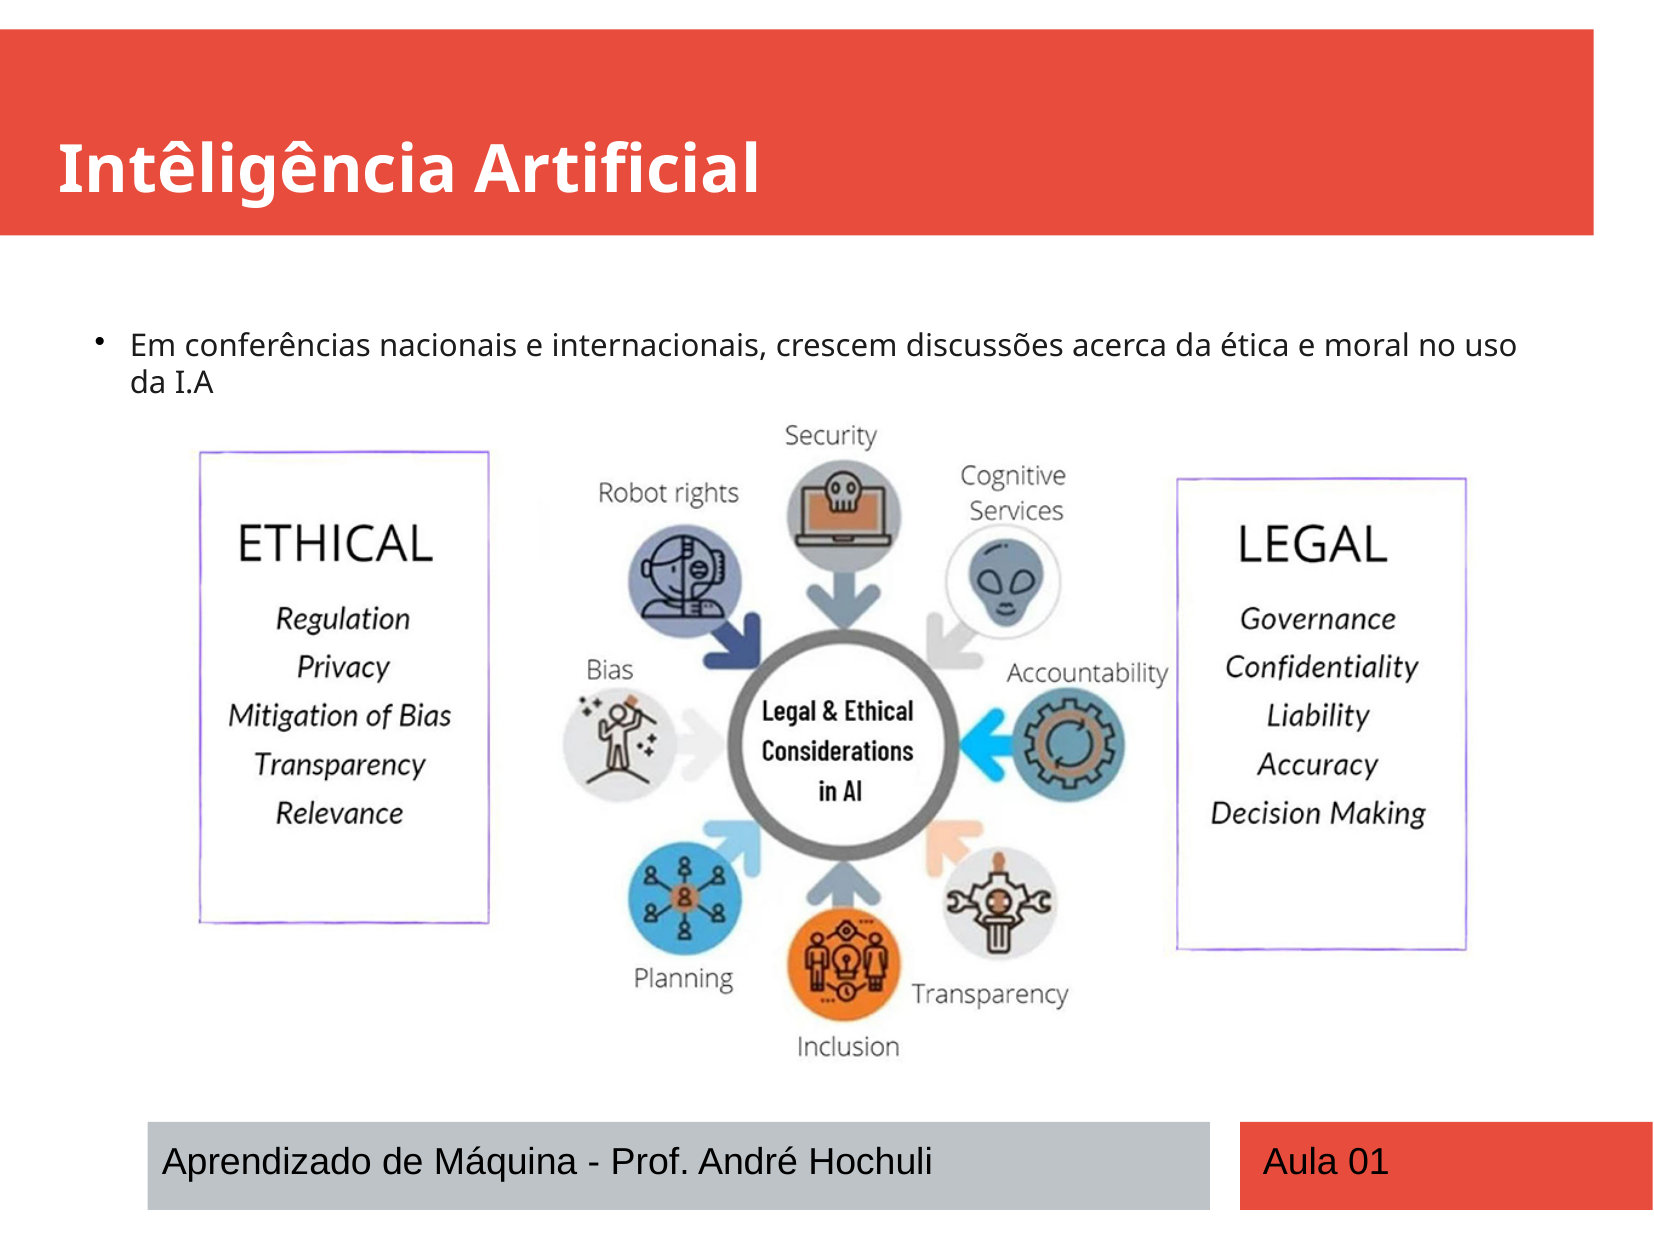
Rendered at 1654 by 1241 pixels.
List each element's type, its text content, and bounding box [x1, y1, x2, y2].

text_box Aula 01 [1248, 1129, 1623, 1189]
picture [188, 417, 1477, 1066]
text_box [46, 297, 1552, 1065]
text_box Em conferências nacionais e internacionais, crescem discussões acerca da ética e moral no uso da I.A [58, 324, 1565, 1092]
text_box Intêligência Artificial [58, 58, 1594, 206]
text_box Aprendizado de Máquina - Prof. André Hochuli [147, 1129, 1205, 1189]
